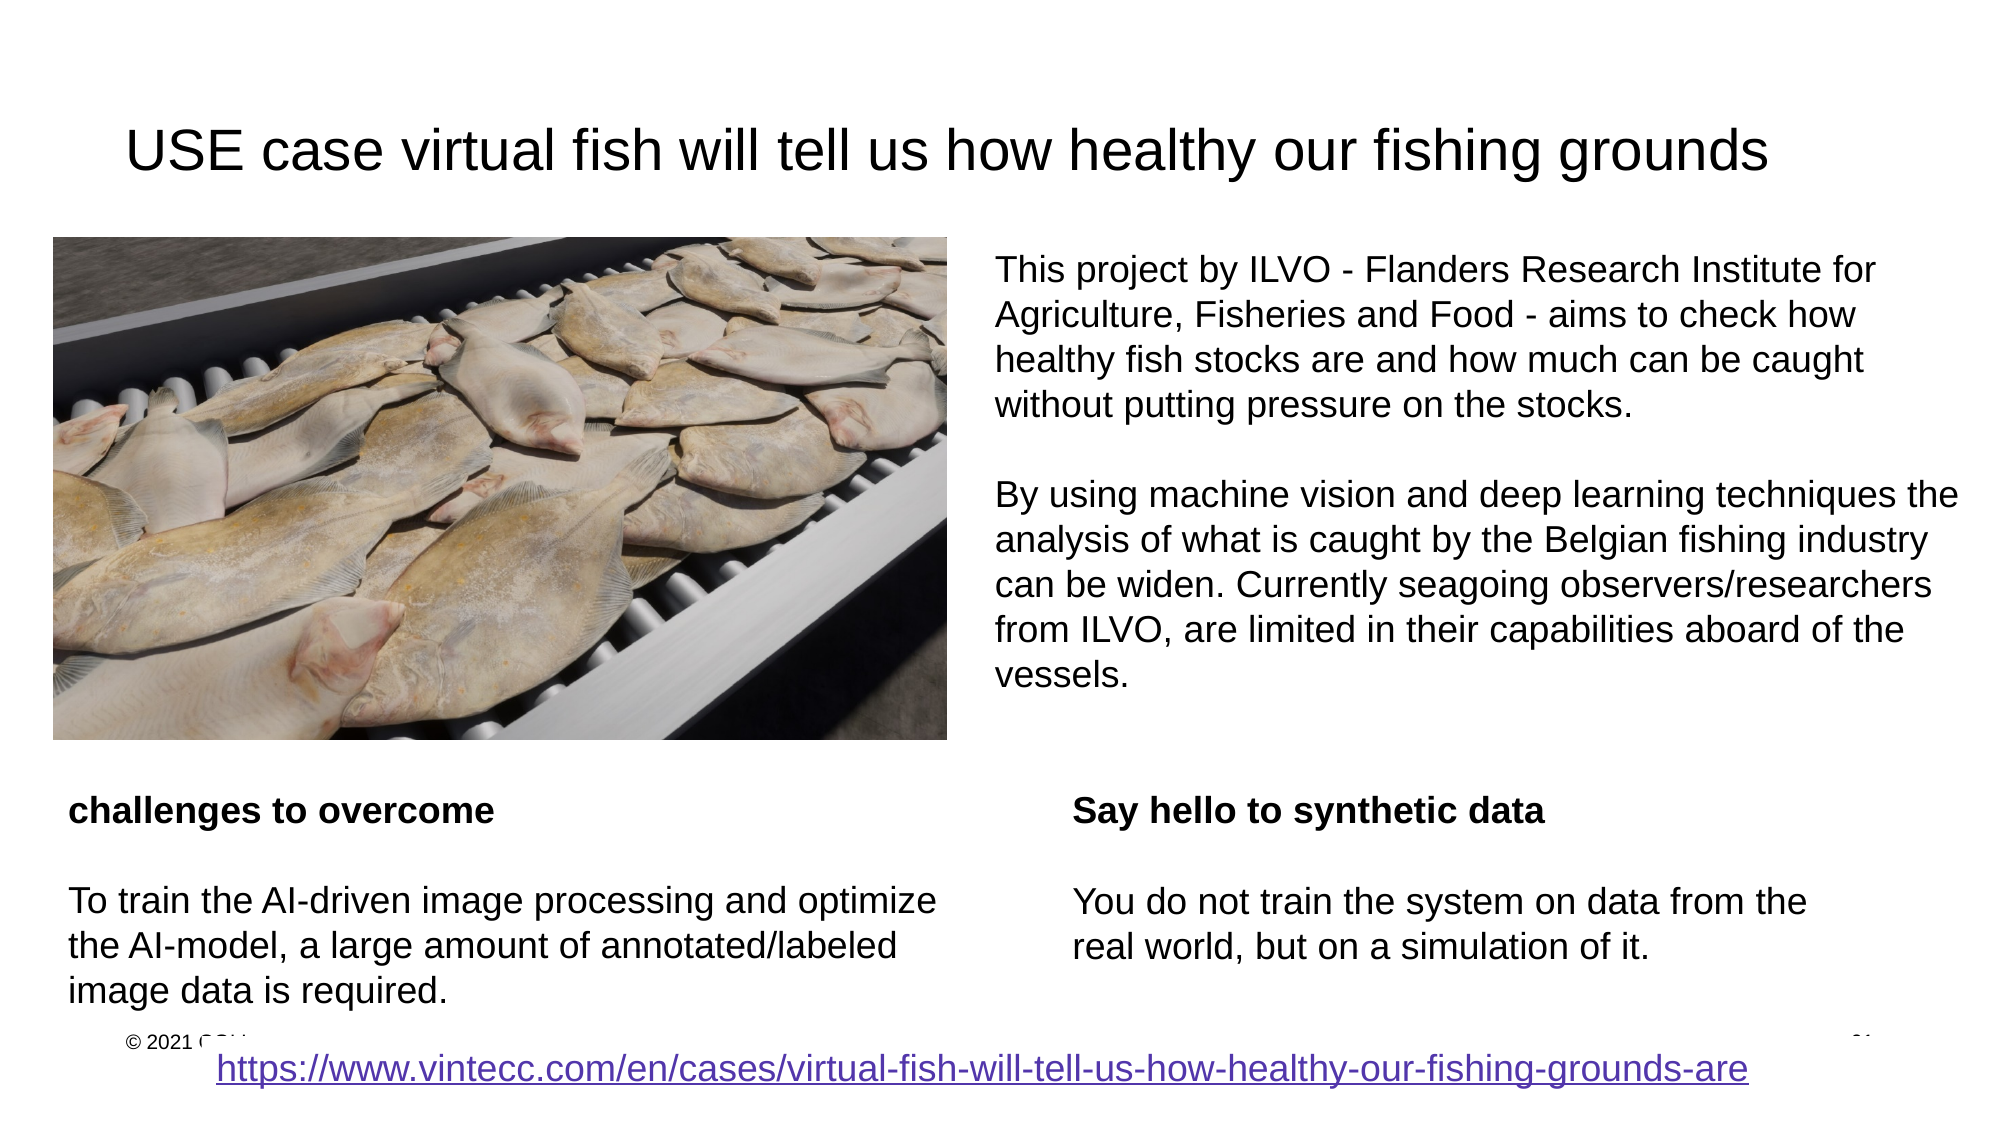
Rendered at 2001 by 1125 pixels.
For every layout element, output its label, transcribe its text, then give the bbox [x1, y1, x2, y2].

text_box https://www.vintecc.com/en/cases/virtual-fish-will-tell-us-how-healthy-our-fishing-grounds-are [201, 1036, 1925, 1096]
text_box This project by ILVO - Flanders Research Institute for Agriculture, Fisheries and Food - aims to check how healthy fish stocks are and how much can be caught without putting pressure on the stocks. By using machine vision and deep learning techniques the analysis of what is caught by the Belgian fishing industry can be widen. Currently seagoing observers/researchers from ILVO, are limited in their capabilities aboard of the vessels. [980, 237, 1980, 703]
picture [53, 237, 947, 741]
slide_number 91 [1831, 1027, 1875, 1036]
title USE case virtual fish will tell us how healthy our fishing grounds [125, 112, 1877, 200]
text_box You do not train the system on data from the real world, but on a simulation of it. [1057, 869, 1892, 975]
text_box challenges to overcome To train the AI-driven image processing and optimize the AI-model, a large amount of annotated/labeled image data is required. [53, 778, 1000, 1019]
text_box Say hello to synthetic data [1057, 778, 2000, 839]
